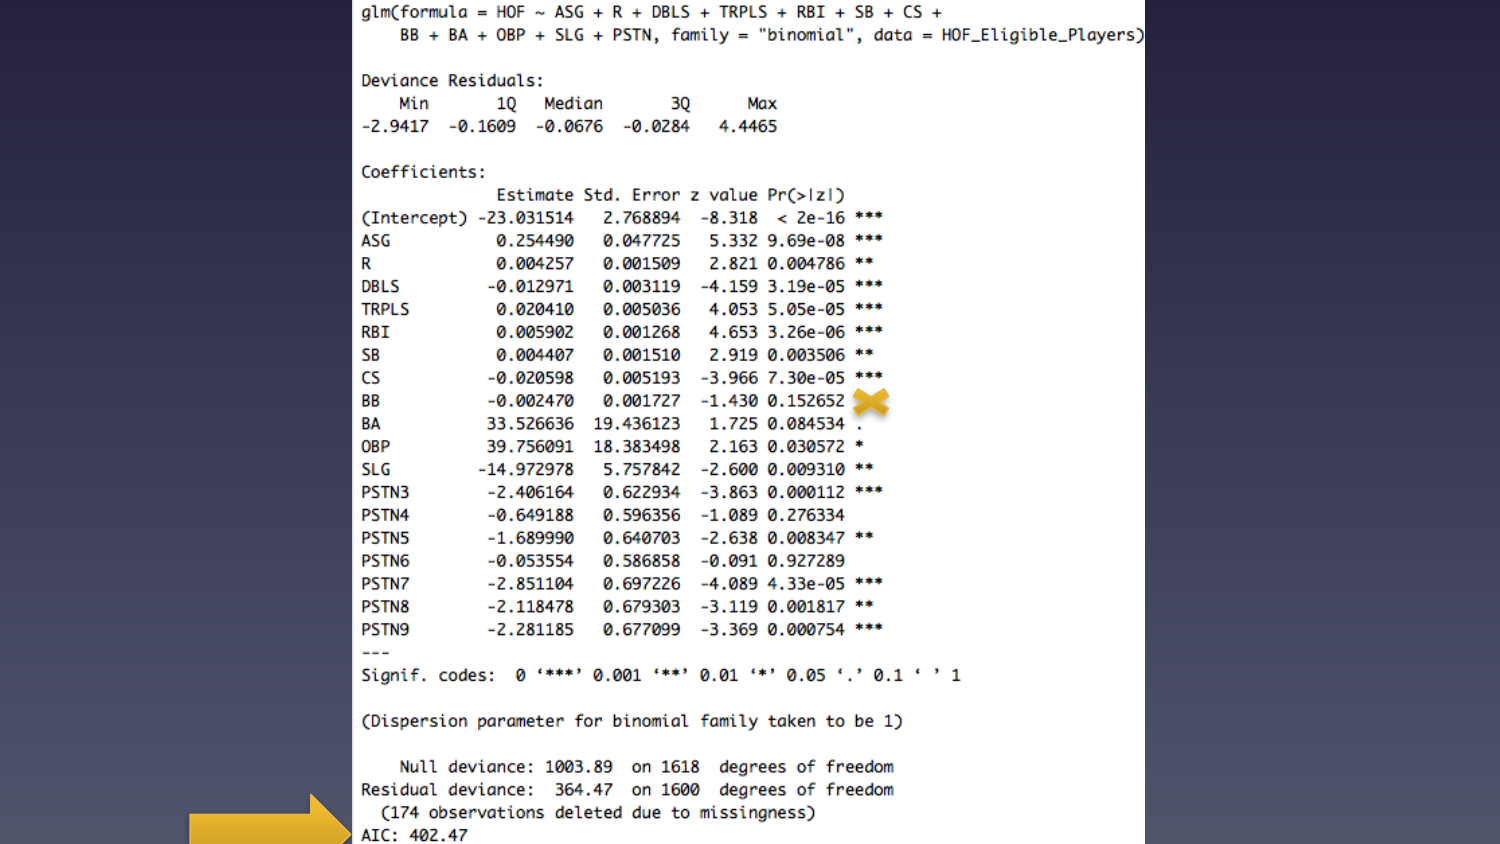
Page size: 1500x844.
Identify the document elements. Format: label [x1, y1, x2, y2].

text_box [189, 793, 346, 844]
picture [351, 0, 1145, 844]
